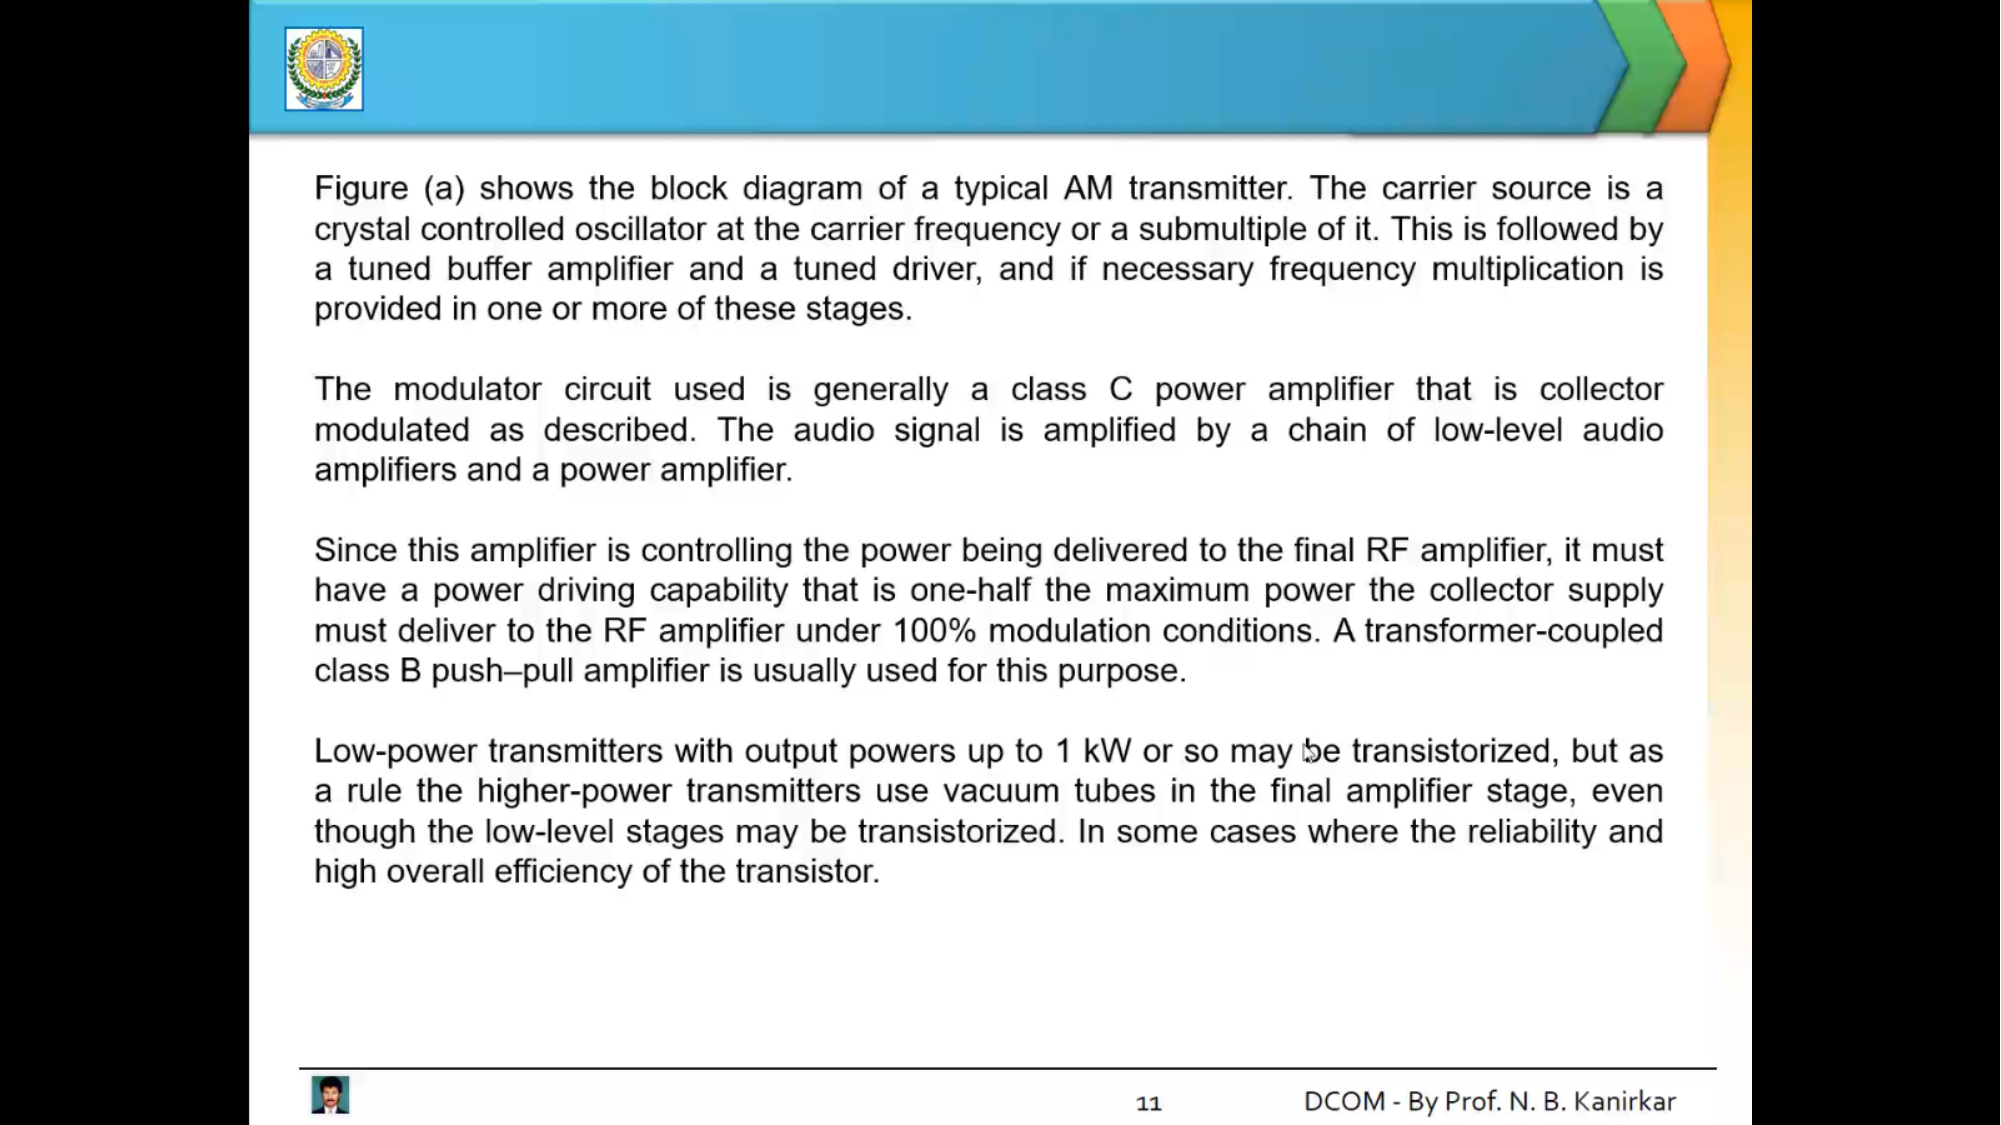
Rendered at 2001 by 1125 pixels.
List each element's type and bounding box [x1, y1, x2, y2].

picture [248, 0, 1752, 1125]
